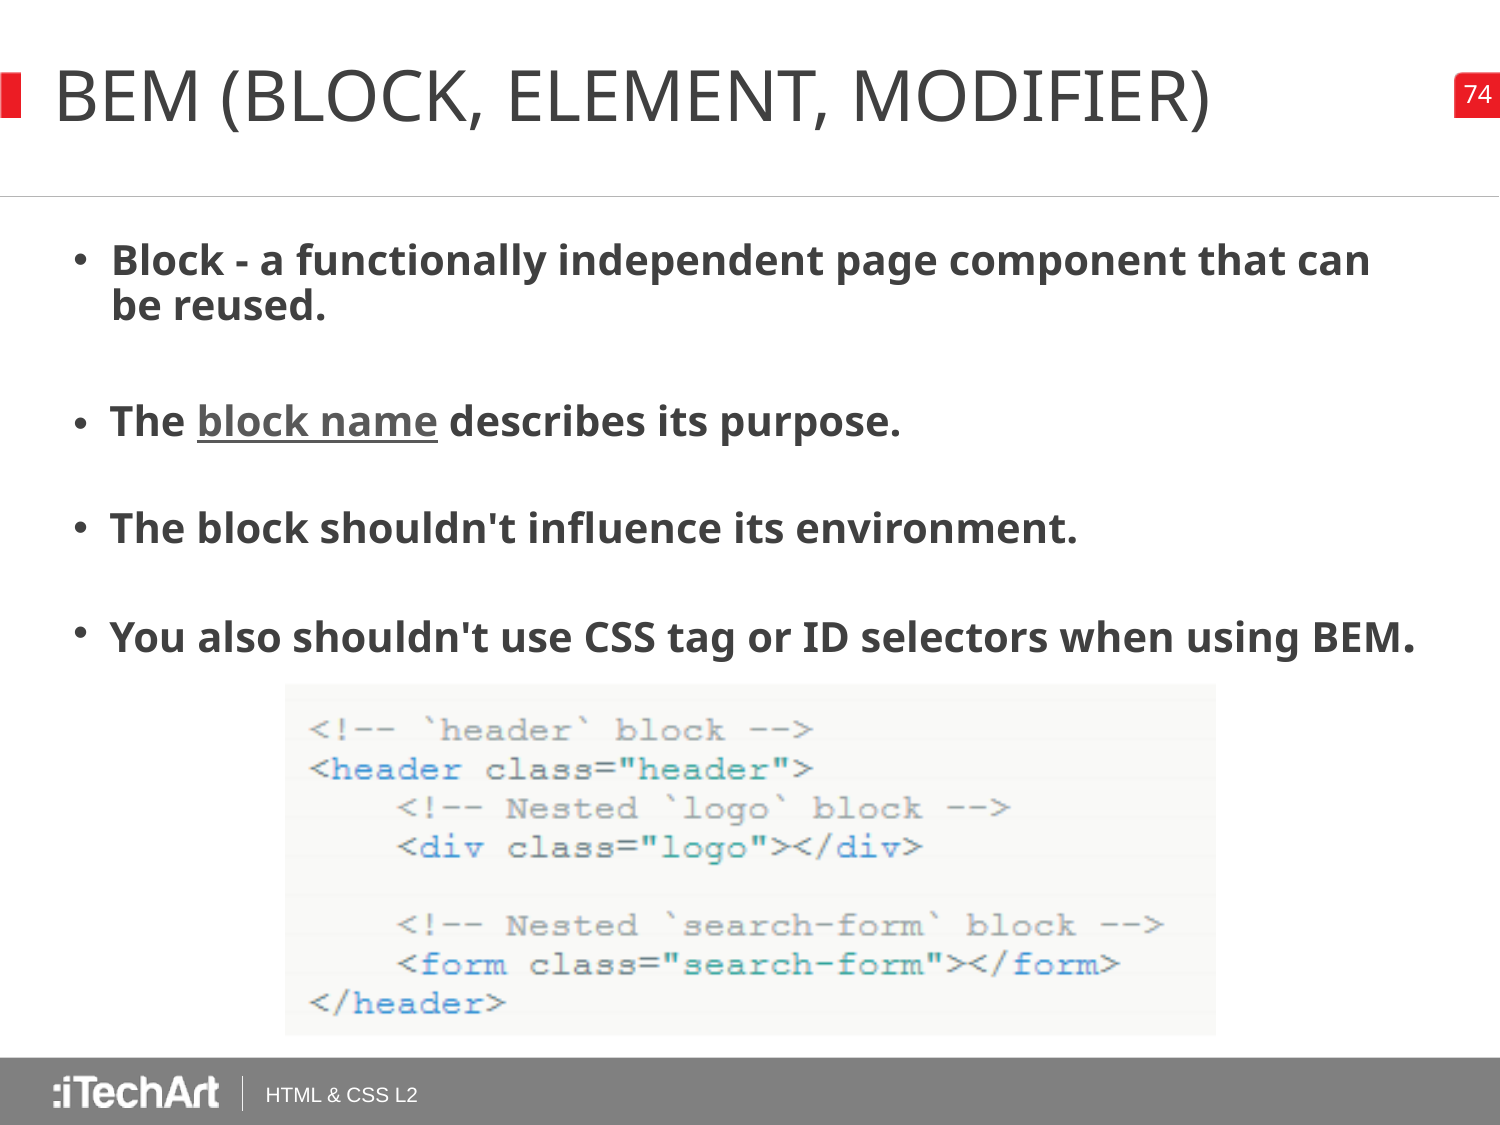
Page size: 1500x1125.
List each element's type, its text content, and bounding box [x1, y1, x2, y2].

text_box Block - a functionally independent page component that can be reused. The block name describes its purpose. The block shouldn't influence its environment. You also shouldn't use CSS tag or ID selectors when using BEM. [58, 231, 1449, 752]
picture [53, 1075, 219, 1108]
picture [0, 72, 21, 118]
footer HTML & CSS L2 [265, 1057, 772, 1125]
picture [1454, 72, 1500, 118]
picture [285, 680, 1216, 1041]
title BEM (Block, Element, Modifier) [53, 0, 1449, 197]
